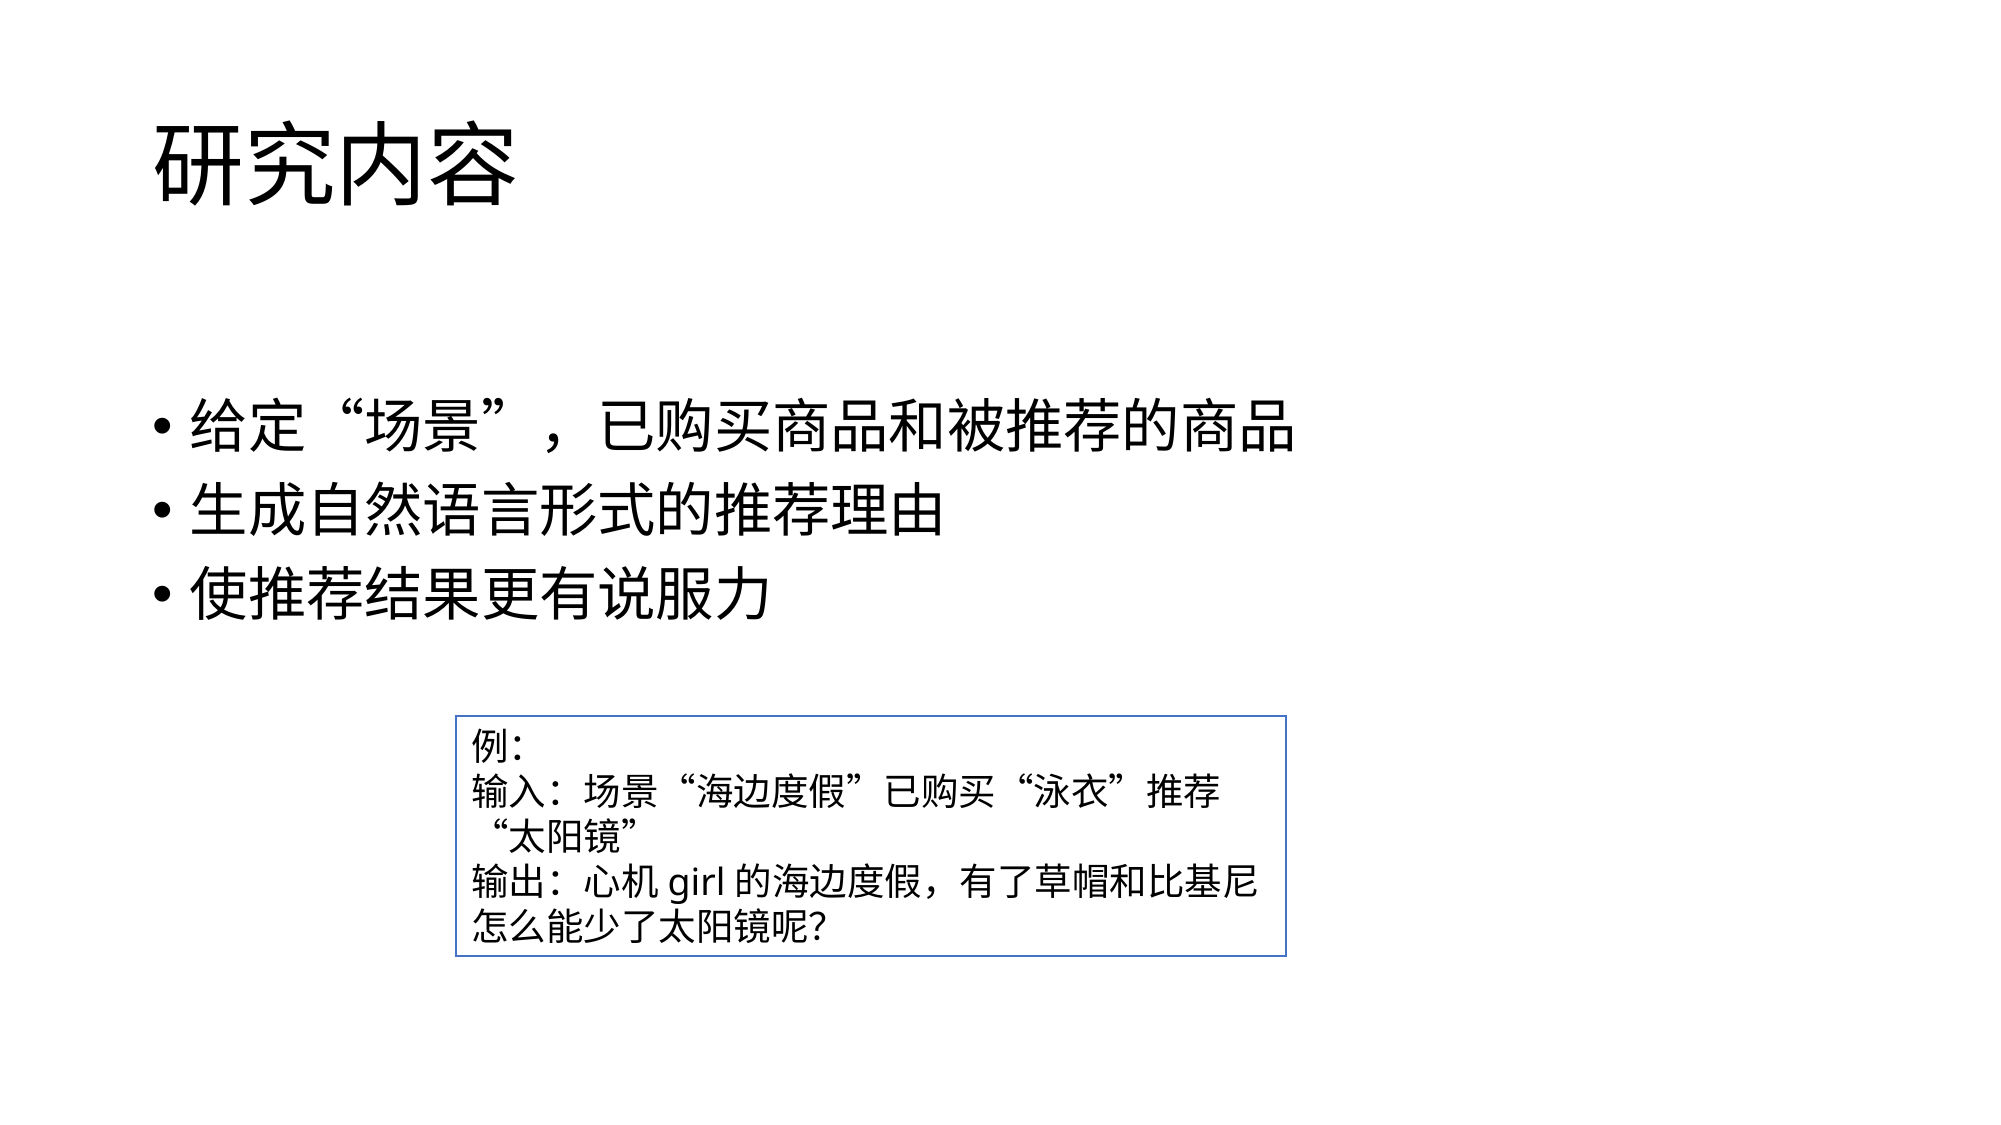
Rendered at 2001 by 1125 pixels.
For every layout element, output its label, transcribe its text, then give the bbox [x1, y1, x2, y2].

text_box 例： 输入：场景“海边度假”已购买“泳衣”推荐“太阳镜” 输出：心机girl的海边度假，有了草帽和比基尼怎么能少了太阳镜呢？ [455, 715, 1287, 957]
title 研究内容 [137, 59, 1863, 278]
list 给定“场景”，已购买商品和被推荐的商品 生成自然语言形式的推荐理由 使推荐结果更有说服力 [137, 299, 1863, 1014]
